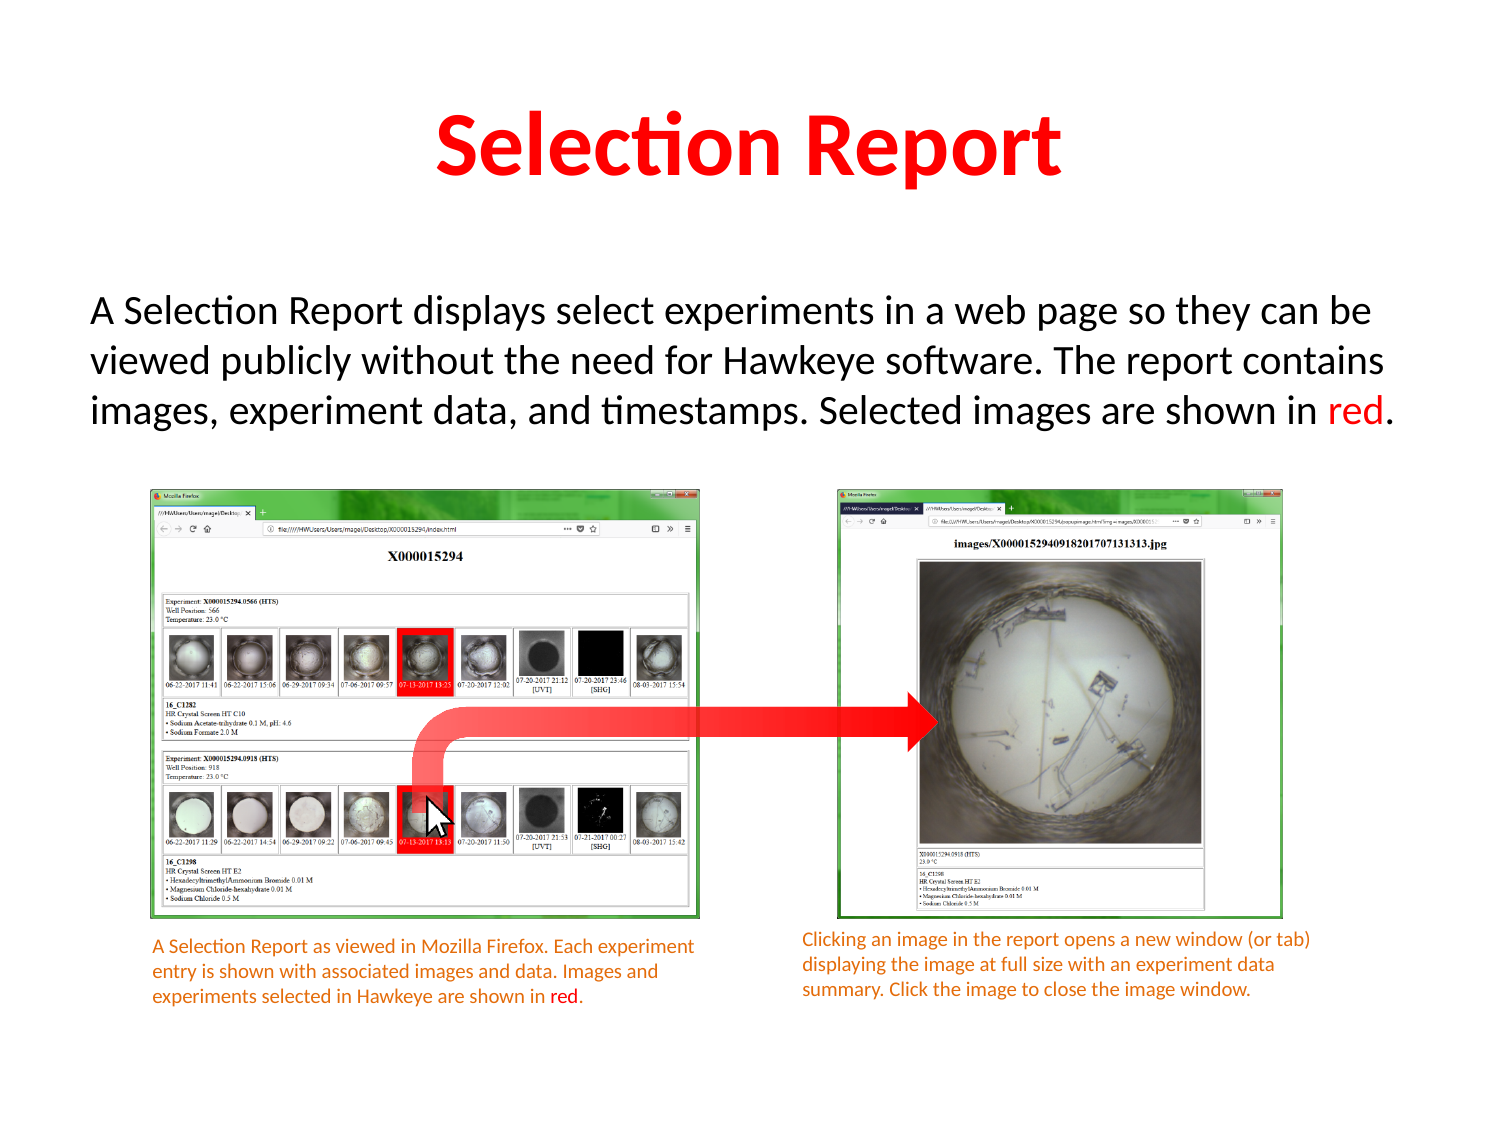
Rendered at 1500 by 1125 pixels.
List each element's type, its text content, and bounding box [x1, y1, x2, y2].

text_box Clicking an image in the report opens a new window (or tab) displaying the image at full size with an experiment data summary. Click the image to close the image window. [787, 918, 1333, 1009]
text_box [704, 704, 832, 739]
title Selection Report [75, 45, 1425, 233]
text_box A Selection Report as viewed in Mozilla Firefox. Each experiment entry is shown with associated images and data. Images and experiments selected in Hawkeye are shown in red. [137, 925, 713, 1015]
picture [149, 489, 701, 919]
text_box A Selection Report displays select experiments in a web page so they can be viewed publicly without the need for Hawkeye software. The report contains images, experiment data, and timestamps. Selected images are shown in red. [74, 275, 1413, 463]
picture [837, 489, 1283, 919]
